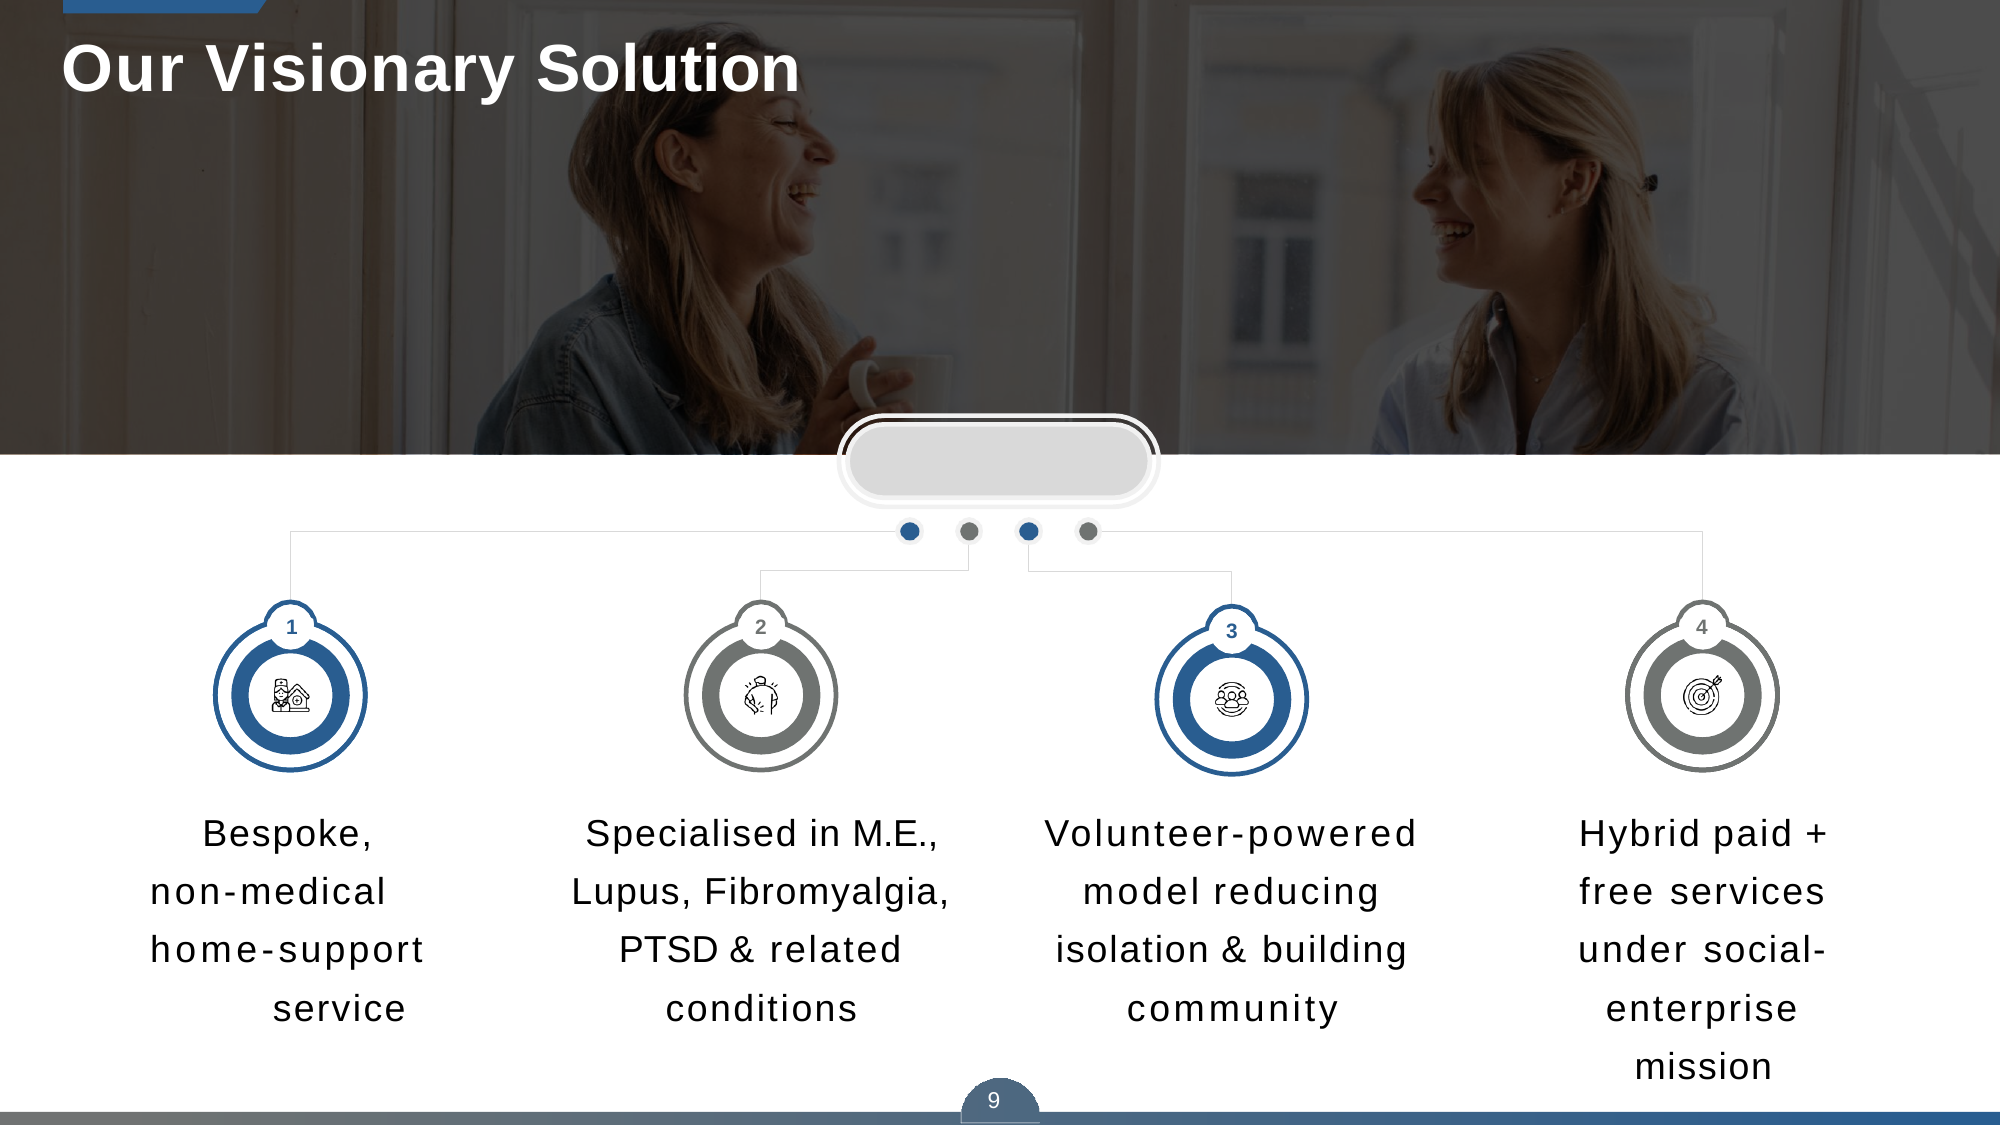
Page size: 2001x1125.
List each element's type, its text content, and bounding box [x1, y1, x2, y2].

text_box Bespoke, non-medical home-support service [148, 792, 433, 1029]
text_box Specialised in M.E., Lupus, Fibromyalgia, PTSD & related conditions [565, 792, 957, 1029]
slide_number 9 [985, 1083, 1015, 1125]
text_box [1154, 603, 1310, 777]
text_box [1624, 599, 1781, 773]
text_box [212, 599, 369, 773]
picture [955, 517, 983, 545]
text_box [289, 517, 970, 603]
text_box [836, 412, 1162, 510]
picture [895, 517, 924, 545]
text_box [683, 599, 839, 773]
picture [1212, 679, 1252, 719]
picture [1682, 675, 1722, 715]
picture [741, 675, 781, 715]
picture [270, 675, 310, 715]
text_box Hybrid paid + free services under social-enterprise mission [1534, 792, 1871, 1088]
picture [1074, 517, 1102, 545]
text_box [1027, 517, 1704, 607]
text_box Volunteer-powered model reducing isolation & building community [1038, 792, 1426, 1029]
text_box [0, 0, 2000, 455]
picture [1014, 517, 1043, 545]
picture [0, 1078, 2000, 1125]
